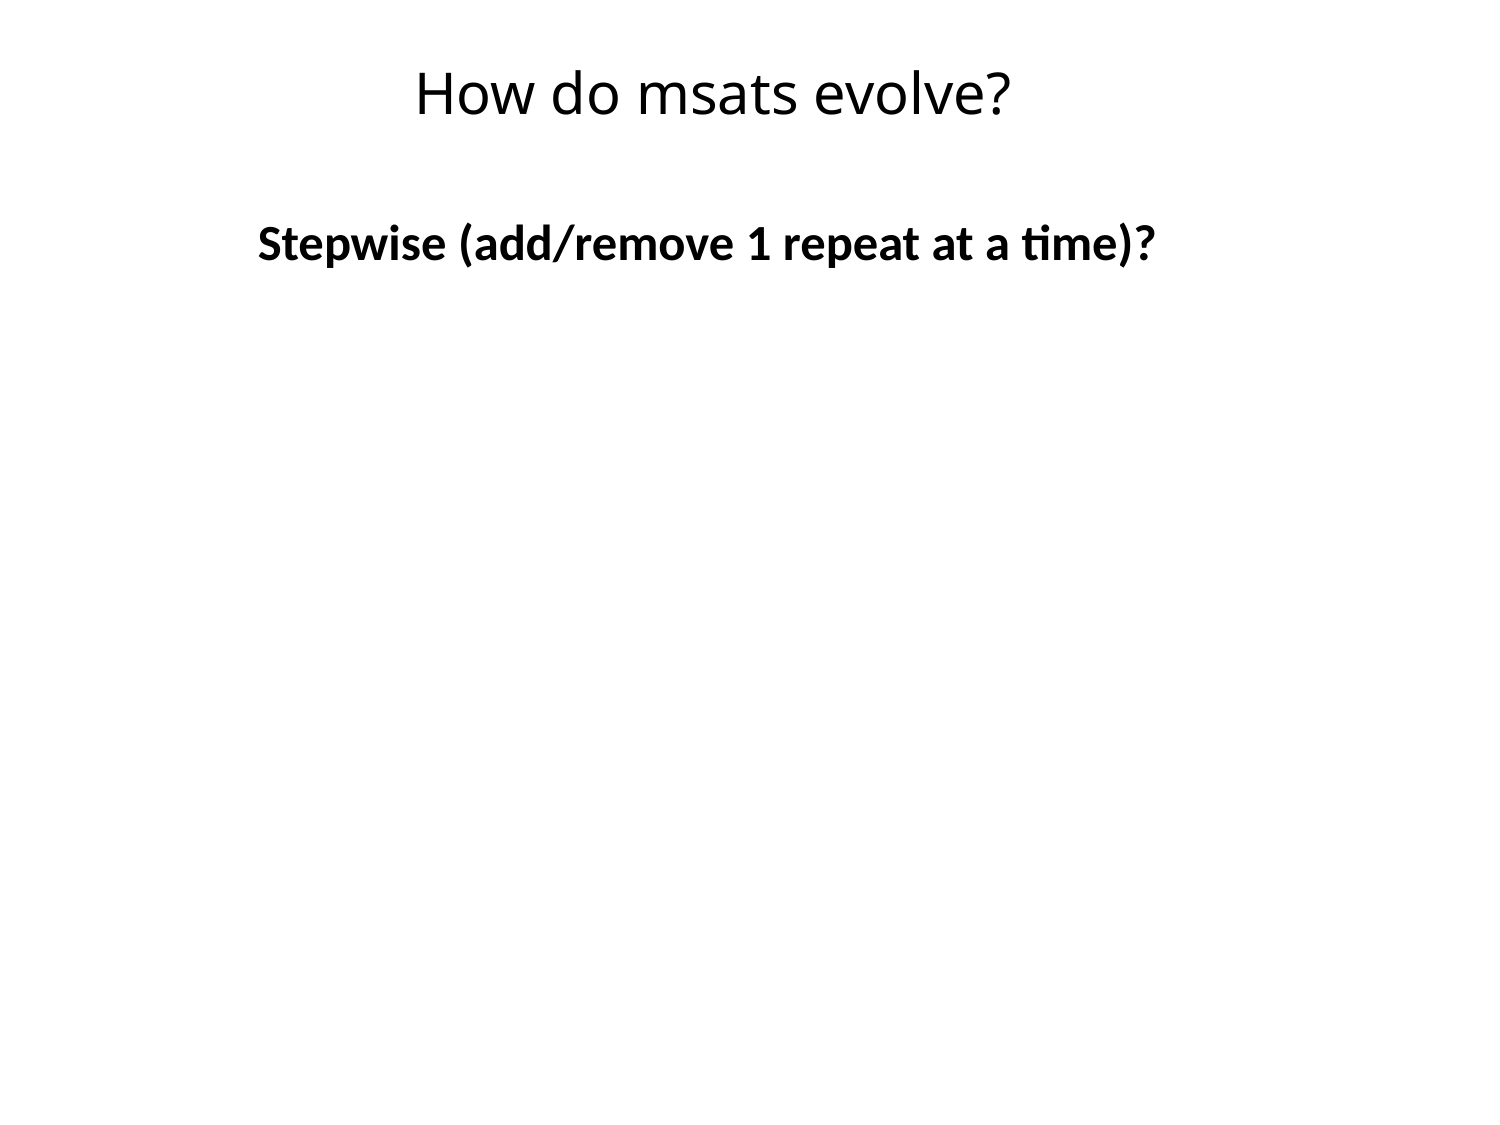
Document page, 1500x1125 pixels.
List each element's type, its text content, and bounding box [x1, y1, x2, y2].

text_box Stepwise (add/remove 1 repeat at a time)? [242, 188, 1301, 300]
title How do msats evolve? [399, 39, 1137, 152]
